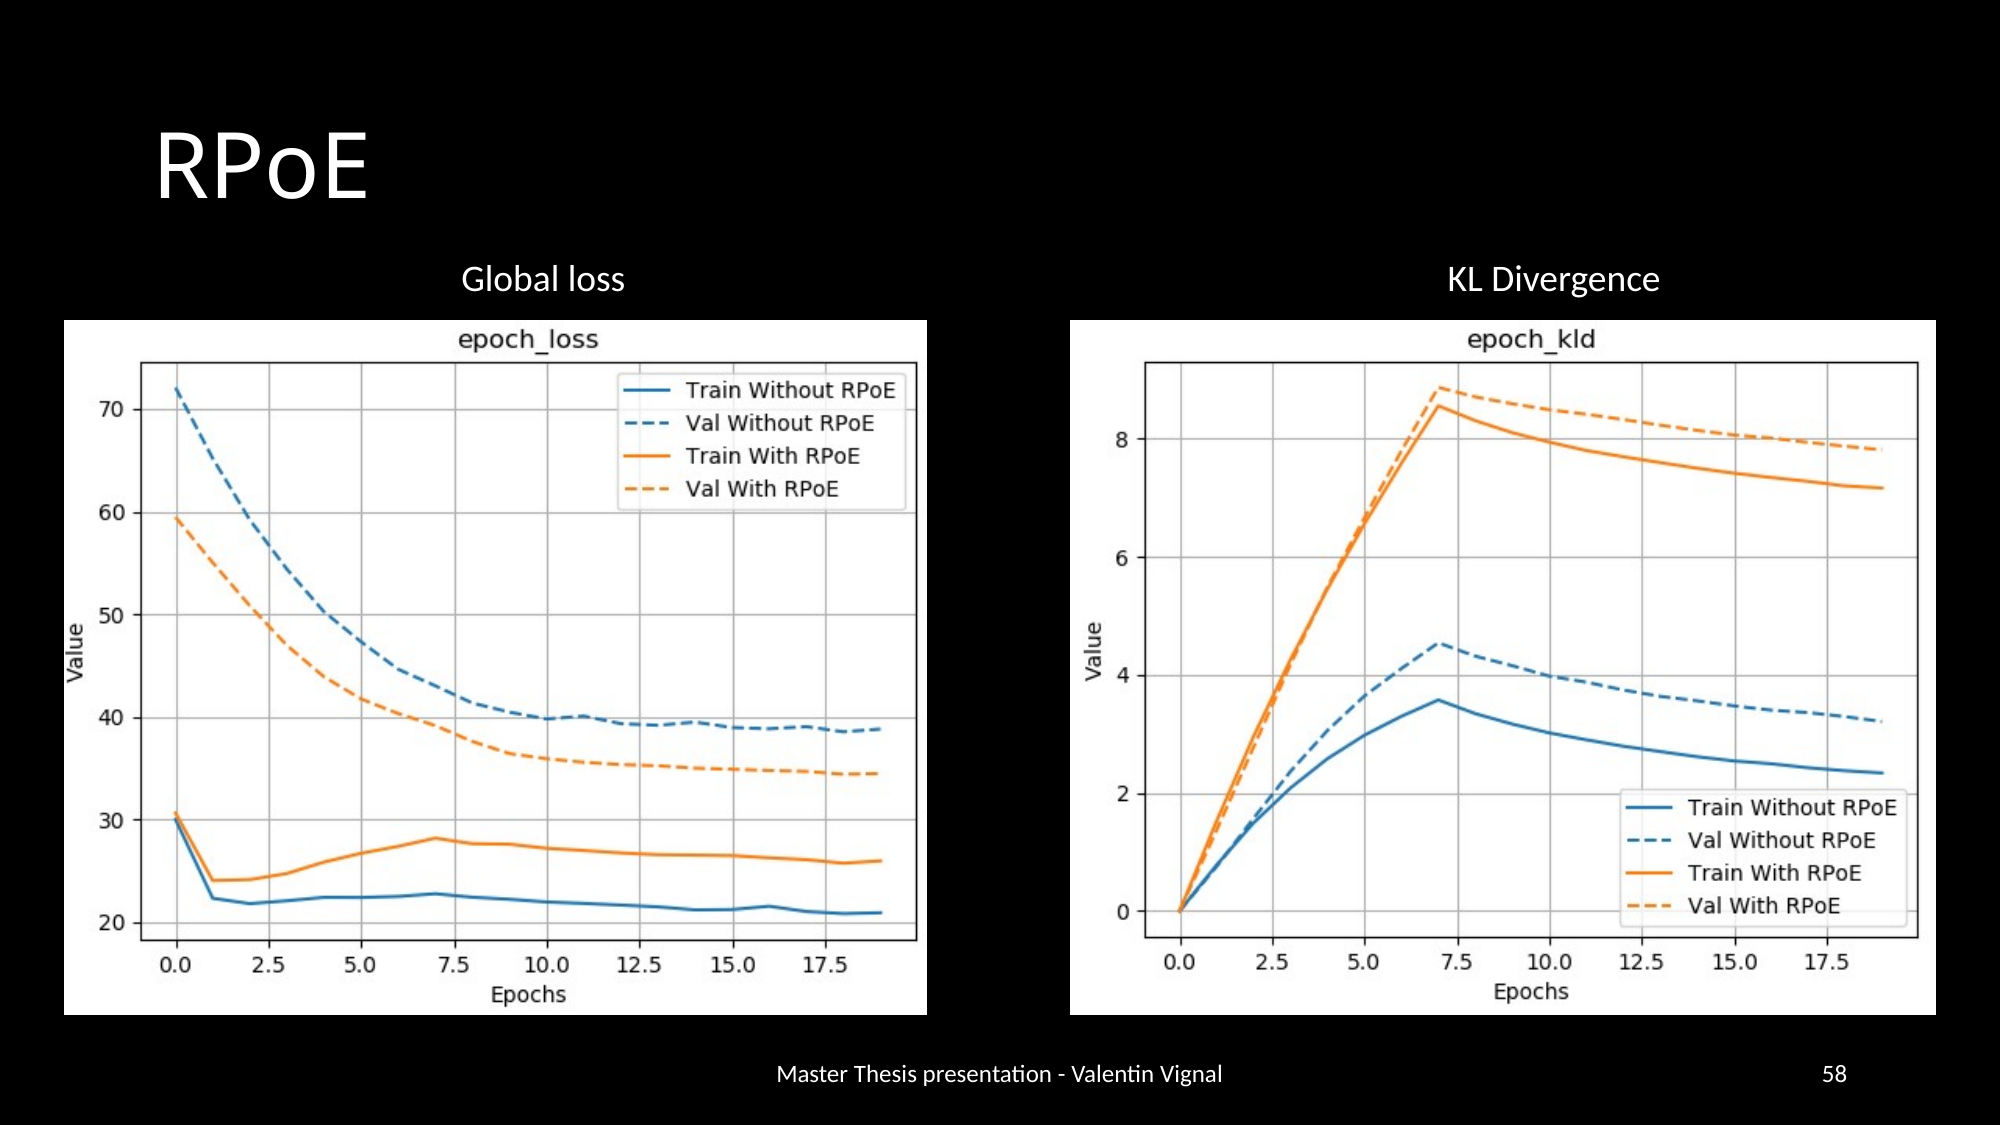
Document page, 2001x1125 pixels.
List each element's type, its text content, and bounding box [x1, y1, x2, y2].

text_box KL Divergence [1433, 246, 1676, 307]
text_box Global loss [446, 246, 641, 307]
slide_number 58 [1412, 1042, 1863, 1103]
picture [64, 320, 928, 1015]
picture [1070, 320, 1936, 1015]
footer Master Thesis presentation - Valentin Vignal [662, 1042, 1338, 1103]
title RPoE [137, 59, 1863, 278]
